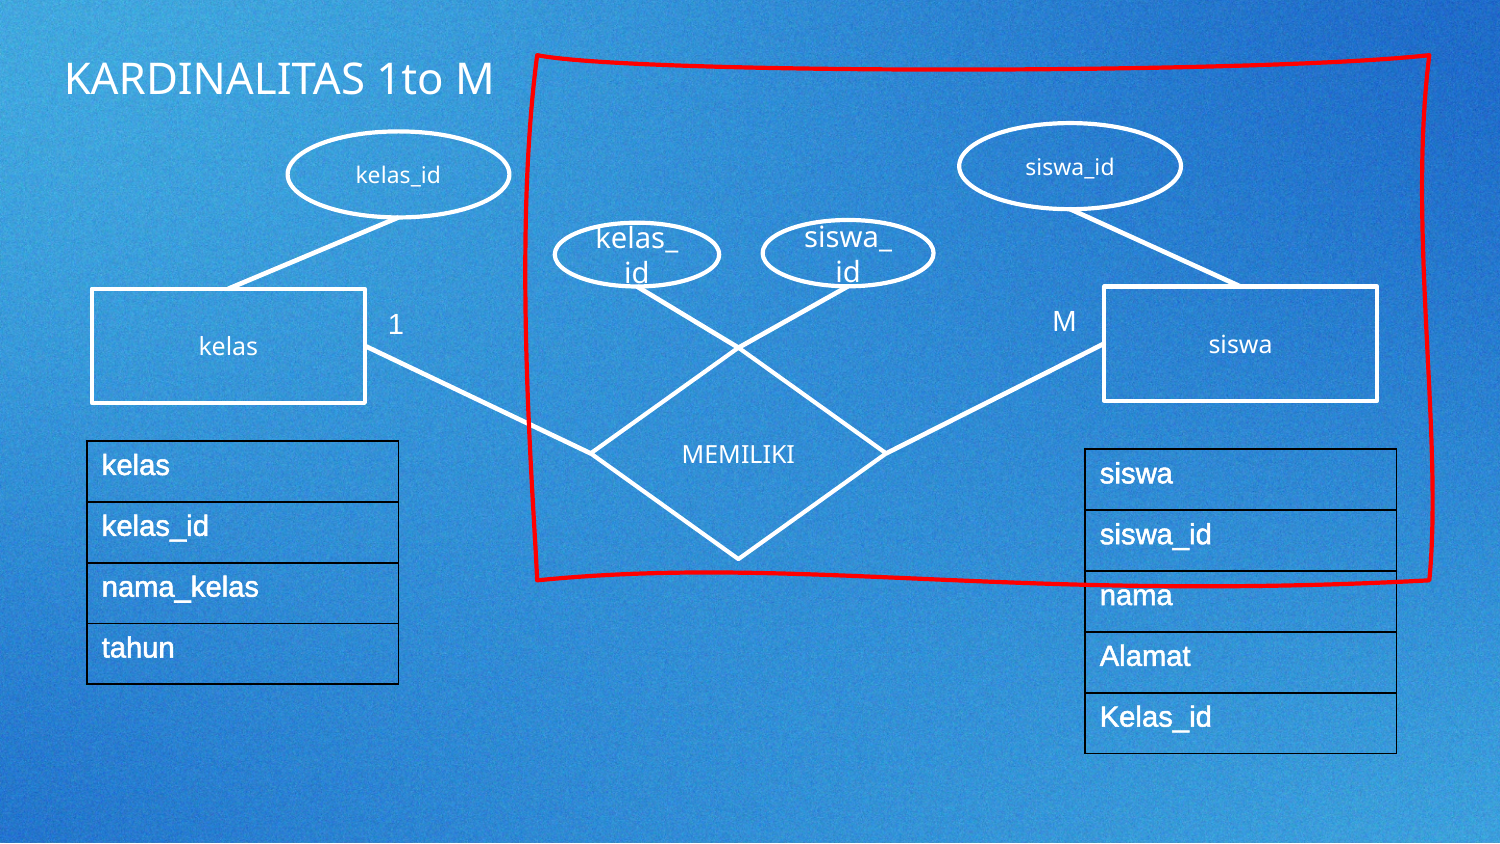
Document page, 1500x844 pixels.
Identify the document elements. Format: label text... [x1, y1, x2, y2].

text_box kelas_id [285, 129, 512, 220]
table_cell nama [1086, 585, 1396, 631]
table_cell Kelas_id [1086, 694, 1396, 753]
title KARDINALITAS 1to M [48, 32, 637, 124]
text_box kelas [90, 287, 367, 405]
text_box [739, 285, 849, 348]
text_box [364, 345, 591, 454]
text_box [228, 217, 399, 290]
text_box [523, 53, 1435, 589]
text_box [1069, 208, 1241, 287]
table_cell Alamat [1086, 633, 1396, 692]
text_box M [1037, 295, 1092, 342]
picture [0, 0, 1500, 844]
table_header kelas [88, 442, 398, 501]
table_cell tahun [88, 624, 398, 683]
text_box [885, 343, 1105, 454]
table_cell kelas_id [88, 503, 398, 562]
text_box 1 [373, 297, 420, 344]
table_cell nama_kelas [88, 564, 398, 623]
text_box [636, 286, 739, 348]
